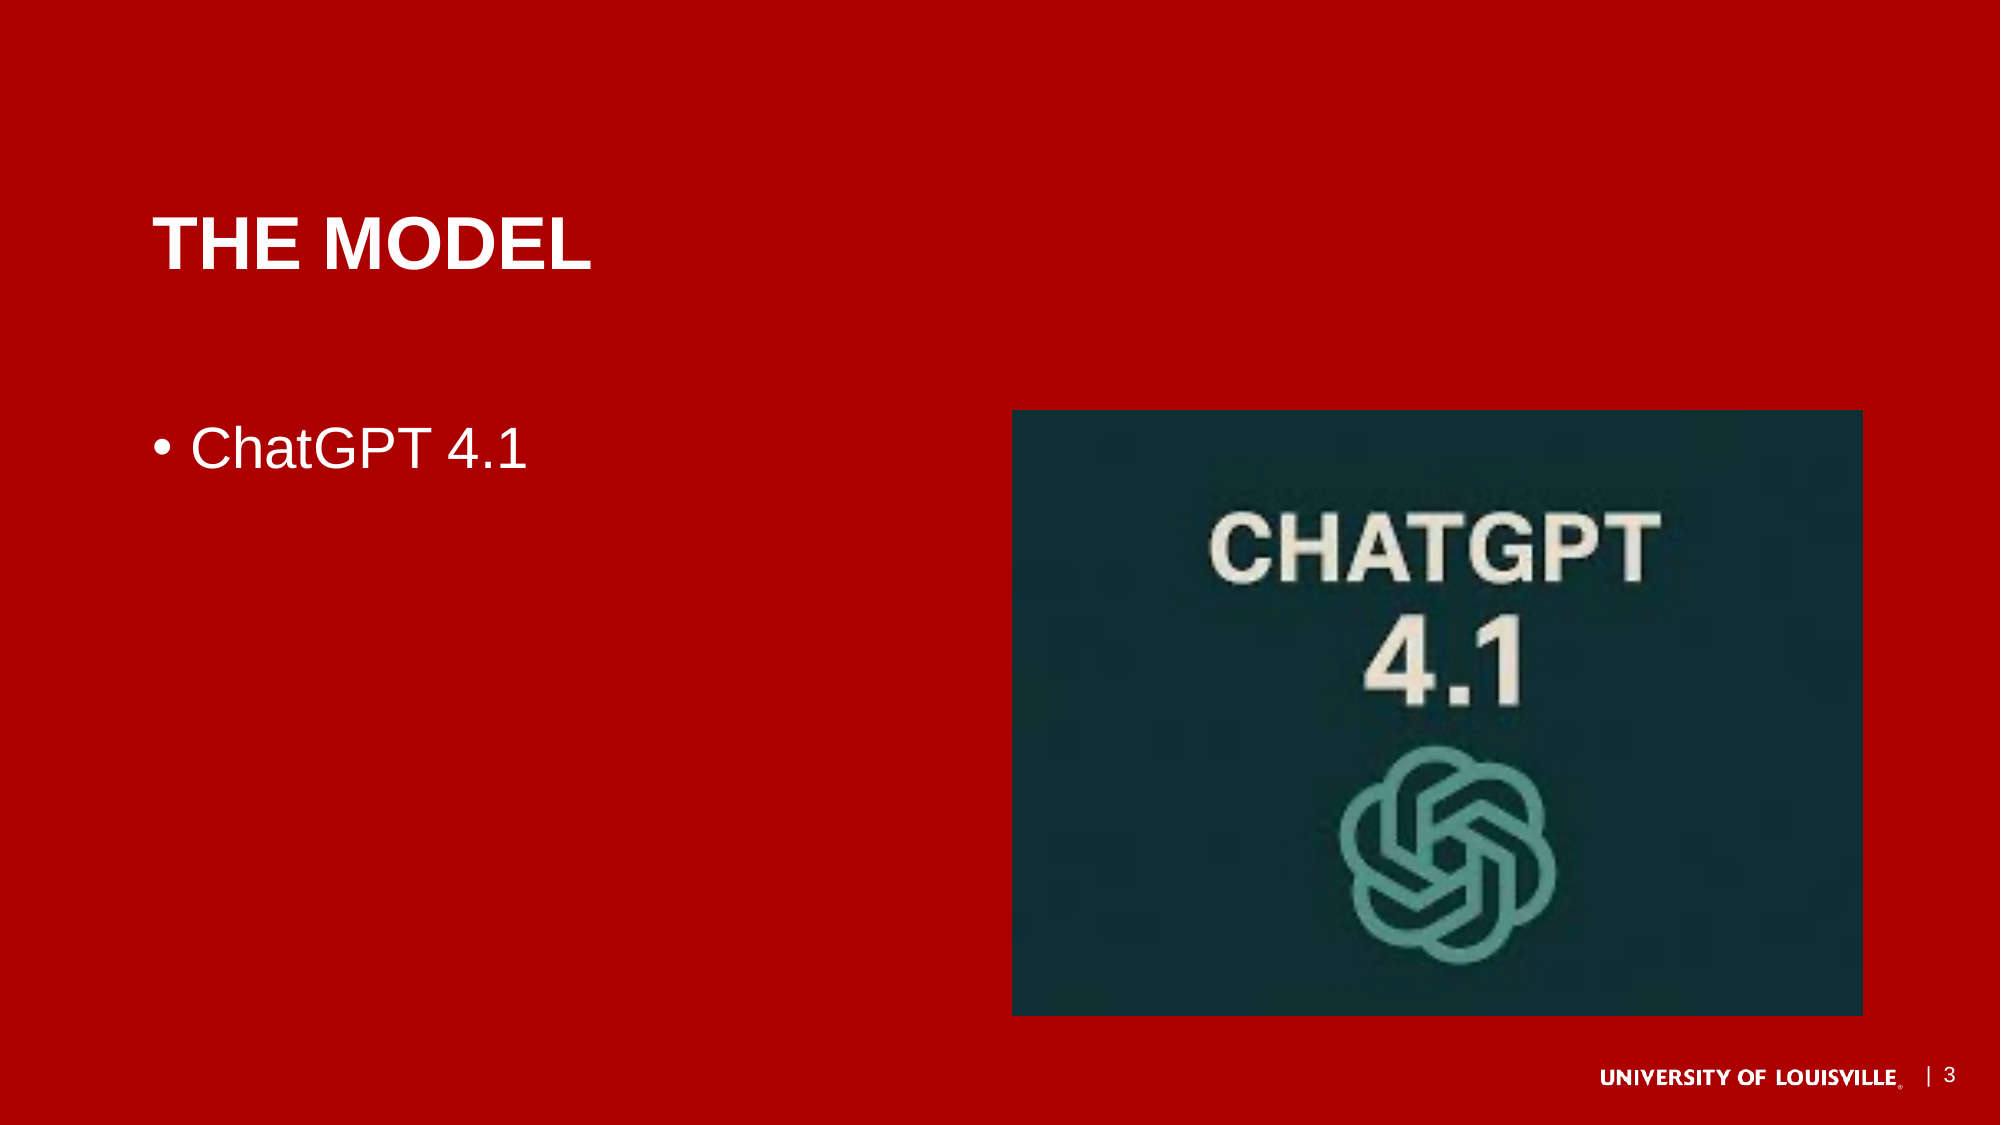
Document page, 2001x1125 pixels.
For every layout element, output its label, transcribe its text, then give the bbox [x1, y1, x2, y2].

list ChatGPT 4.1 [137, 410, 984, 1016]
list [1012, 410, 1863, 1016]
slide_number | 3 [1520, 1044, 1971, 1105]
title The Model [137, 144, 1795, 335]
